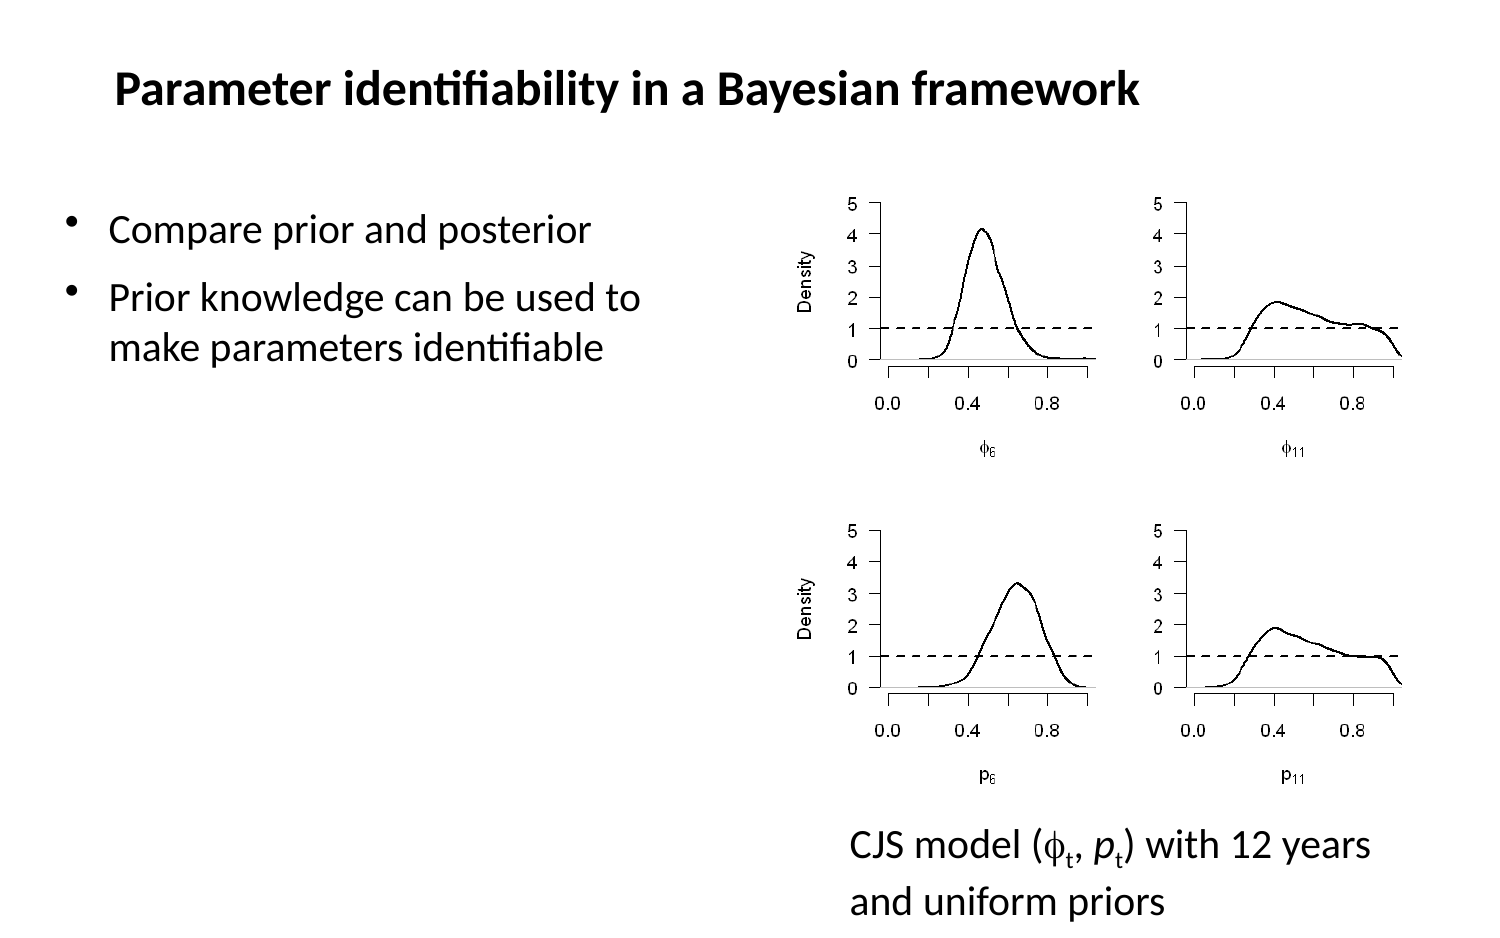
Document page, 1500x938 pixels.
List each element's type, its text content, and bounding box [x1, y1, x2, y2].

text_box CJS model (t, pt) with 12 years and uniform priors [834, 814, 1419, 931]
text_box Parameter identifiability in a Bayesian framework [99, 47, 1156, 123]
picture [790, 151, 1447, 806]
text_box Compare prior and posterior Prior knowledge can be used to make parameters identifiable [49, 193, 713, 378]
